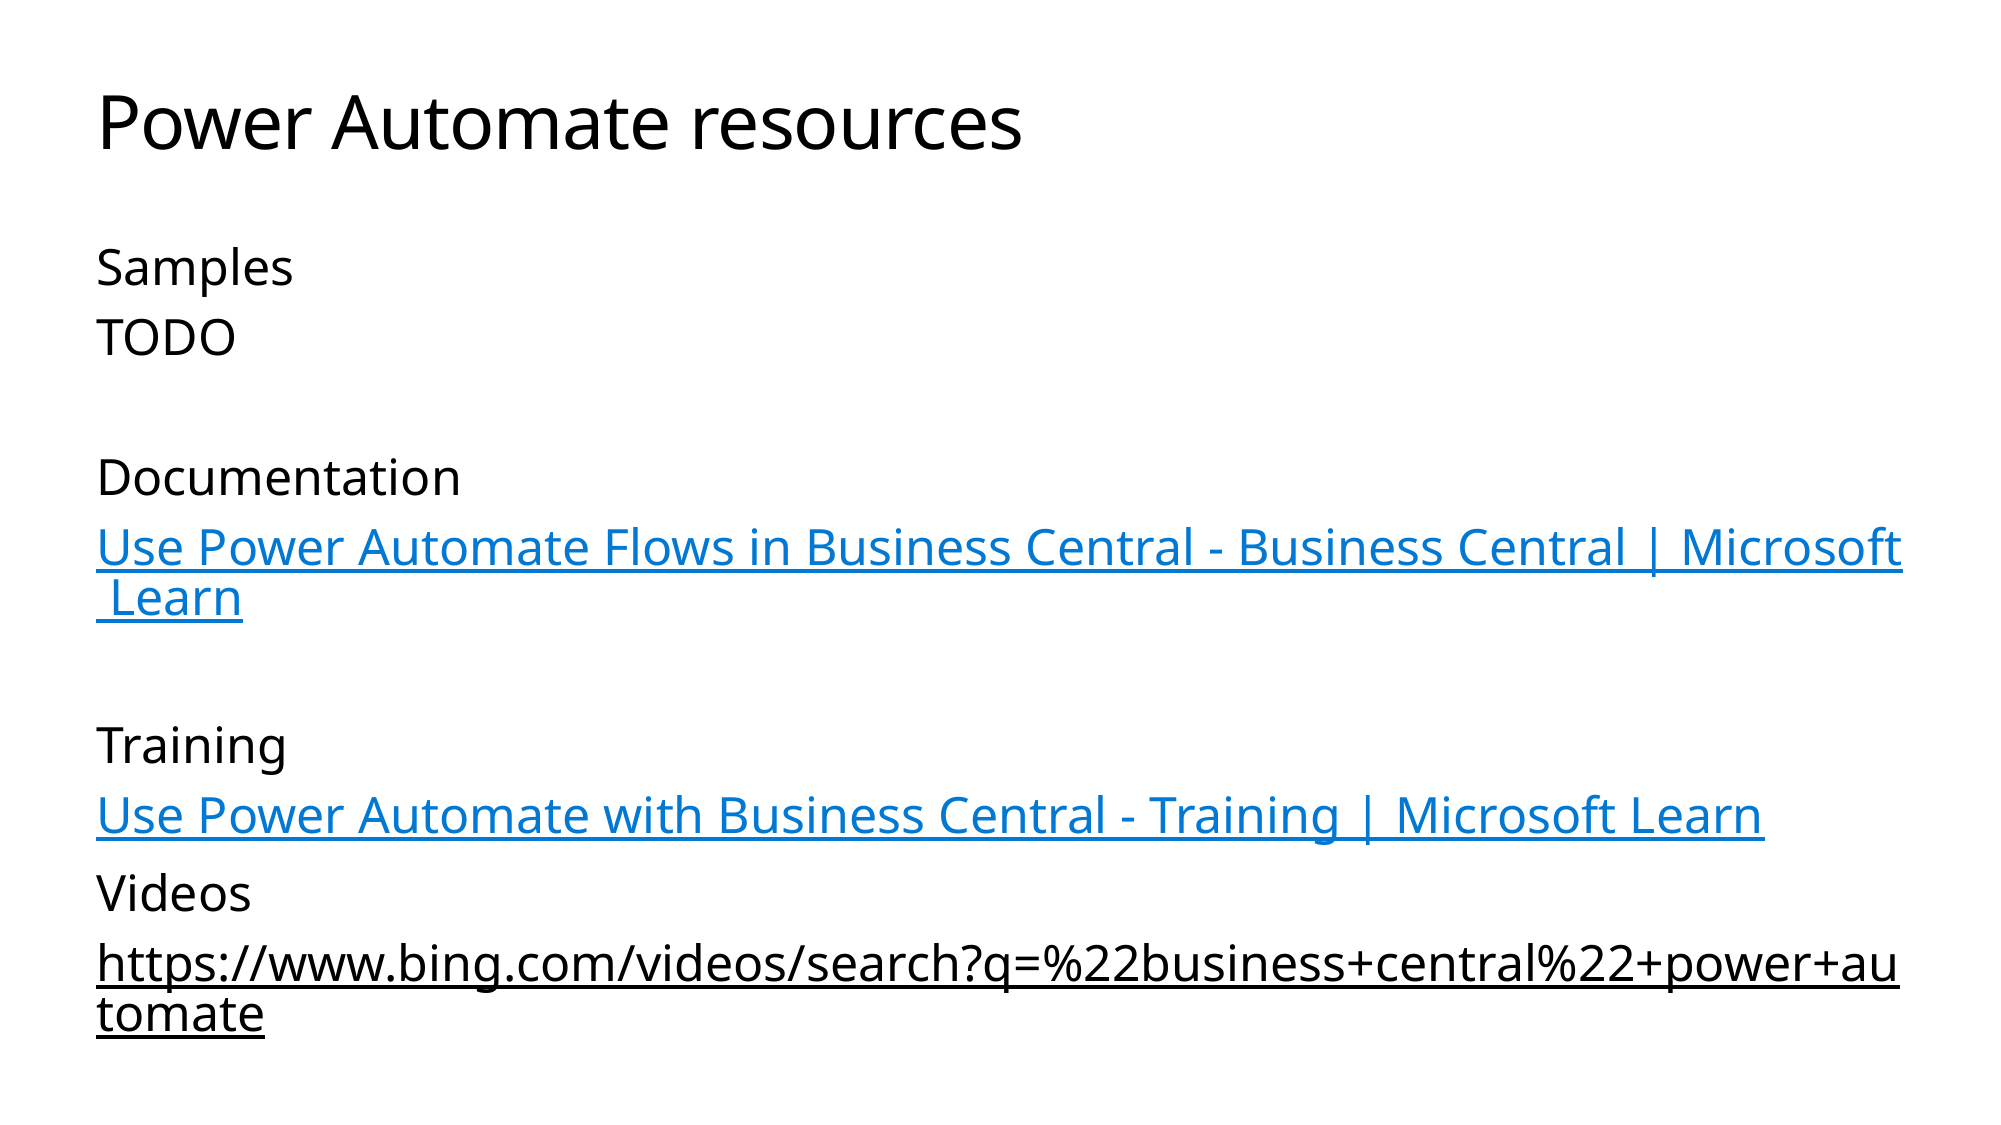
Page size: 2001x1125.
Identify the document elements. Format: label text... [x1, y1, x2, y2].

title Power Automate resources [96, 75, 1904, 166]
list Samples TODO Documentation Use Power Automate Flows in Business Central - Business Central | Microsoft Learn Training Use Power Automate with Business Central - Training | Microsoft Learn Videos https://www.bing.com/videos/search?q=%22business+central%22+power+automate [96, 235, 1904, 1072]
